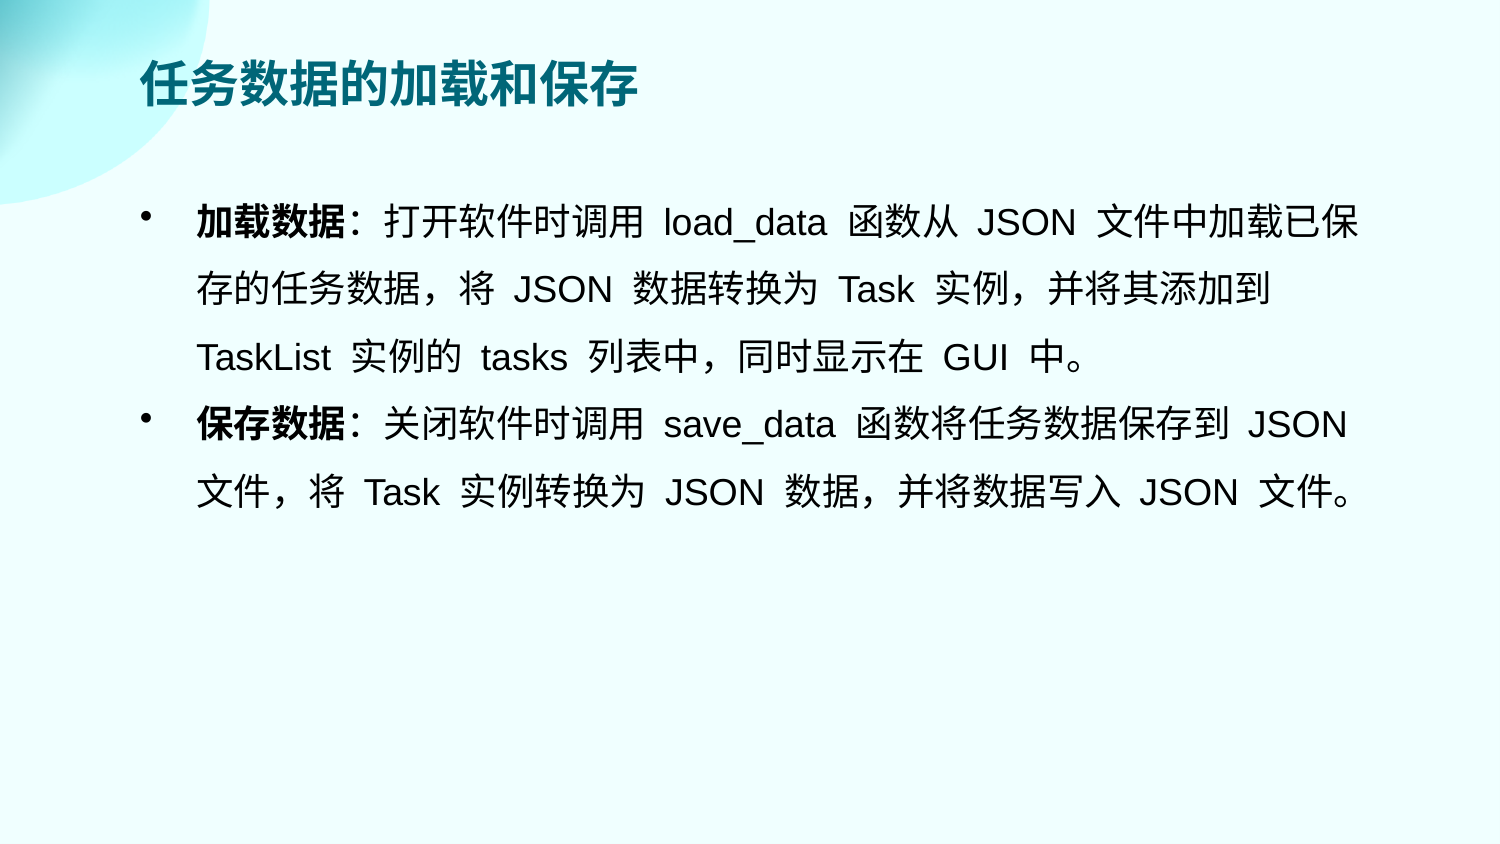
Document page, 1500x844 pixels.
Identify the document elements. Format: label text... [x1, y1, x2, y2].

picture [0, 0, 1500, 844]
text_box 加载数据：打开软件时调用 load_data 函数从 JSON 文件中加载已保存的任务数据，将 JSON 数据转换为 Task 实例，并将其添加到 TaskList 实例的 tasks 列表中，同时显示在 GUI 中。 保存数据：关闭软件时调用 save_data 函数将任务数据保存到 JSON 文件，将 Task 实例转换为 JSON 数据，并将数据写入 JSON 文件。 [125, 168, 1391, 621]
text_box 任务数据的加载和保存 [125, 37, 1406, 129]
